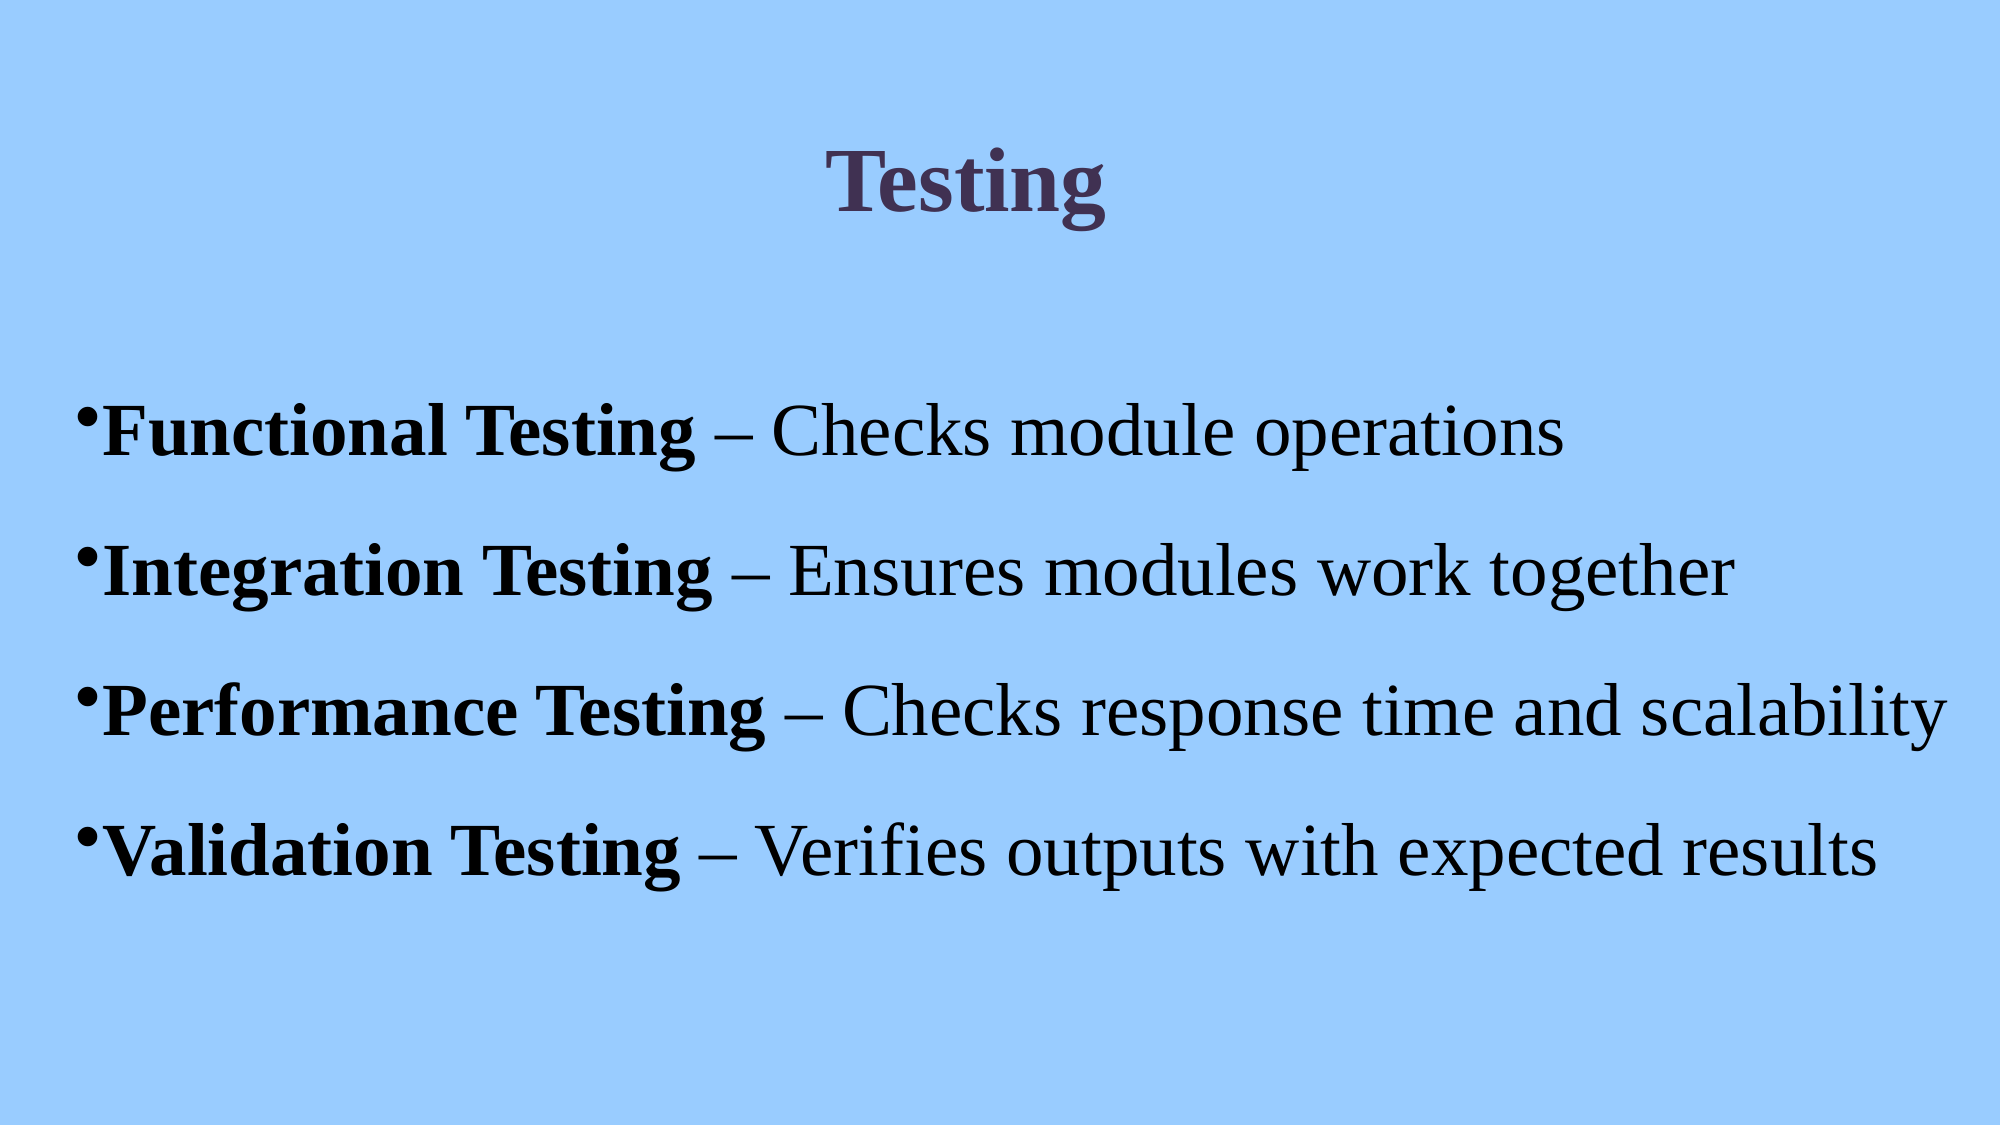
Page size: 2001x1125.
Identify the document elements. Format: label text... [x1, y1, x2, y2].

title Testing [116, 53, 1817, 295]
subtitle Functional Testing – Checks module operations Integration Testing – Ensures modules work together Performance Testing – Checks response time and scalability Validation Testing – Verifies outputs with expected results [60, 302, 1984, 970]
